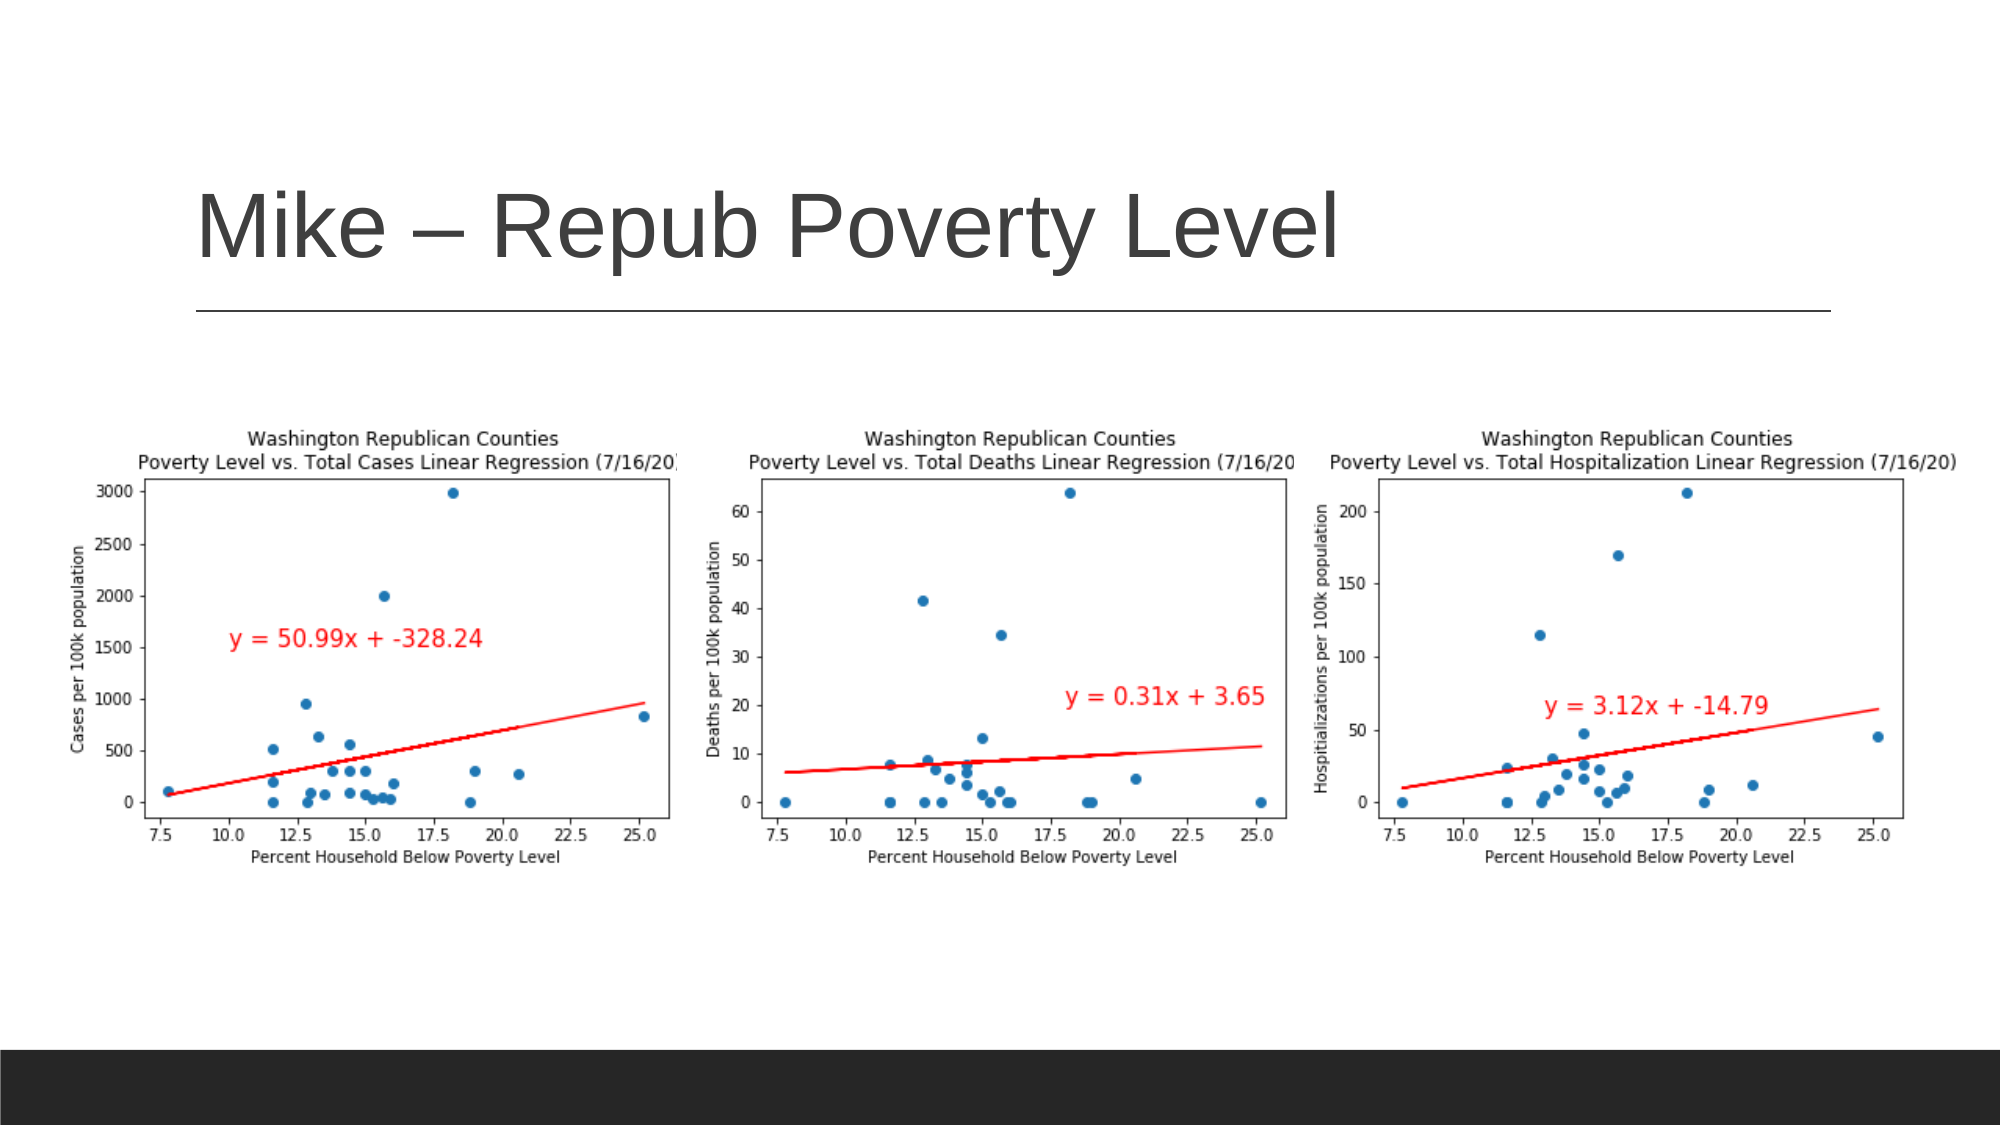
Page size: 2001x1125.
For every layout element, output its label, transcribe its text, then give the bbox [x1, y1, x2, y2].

title Mike – Repub Poverty Level [180, 47, 1830, 285]
picture [60, 423, 1970, 875]
